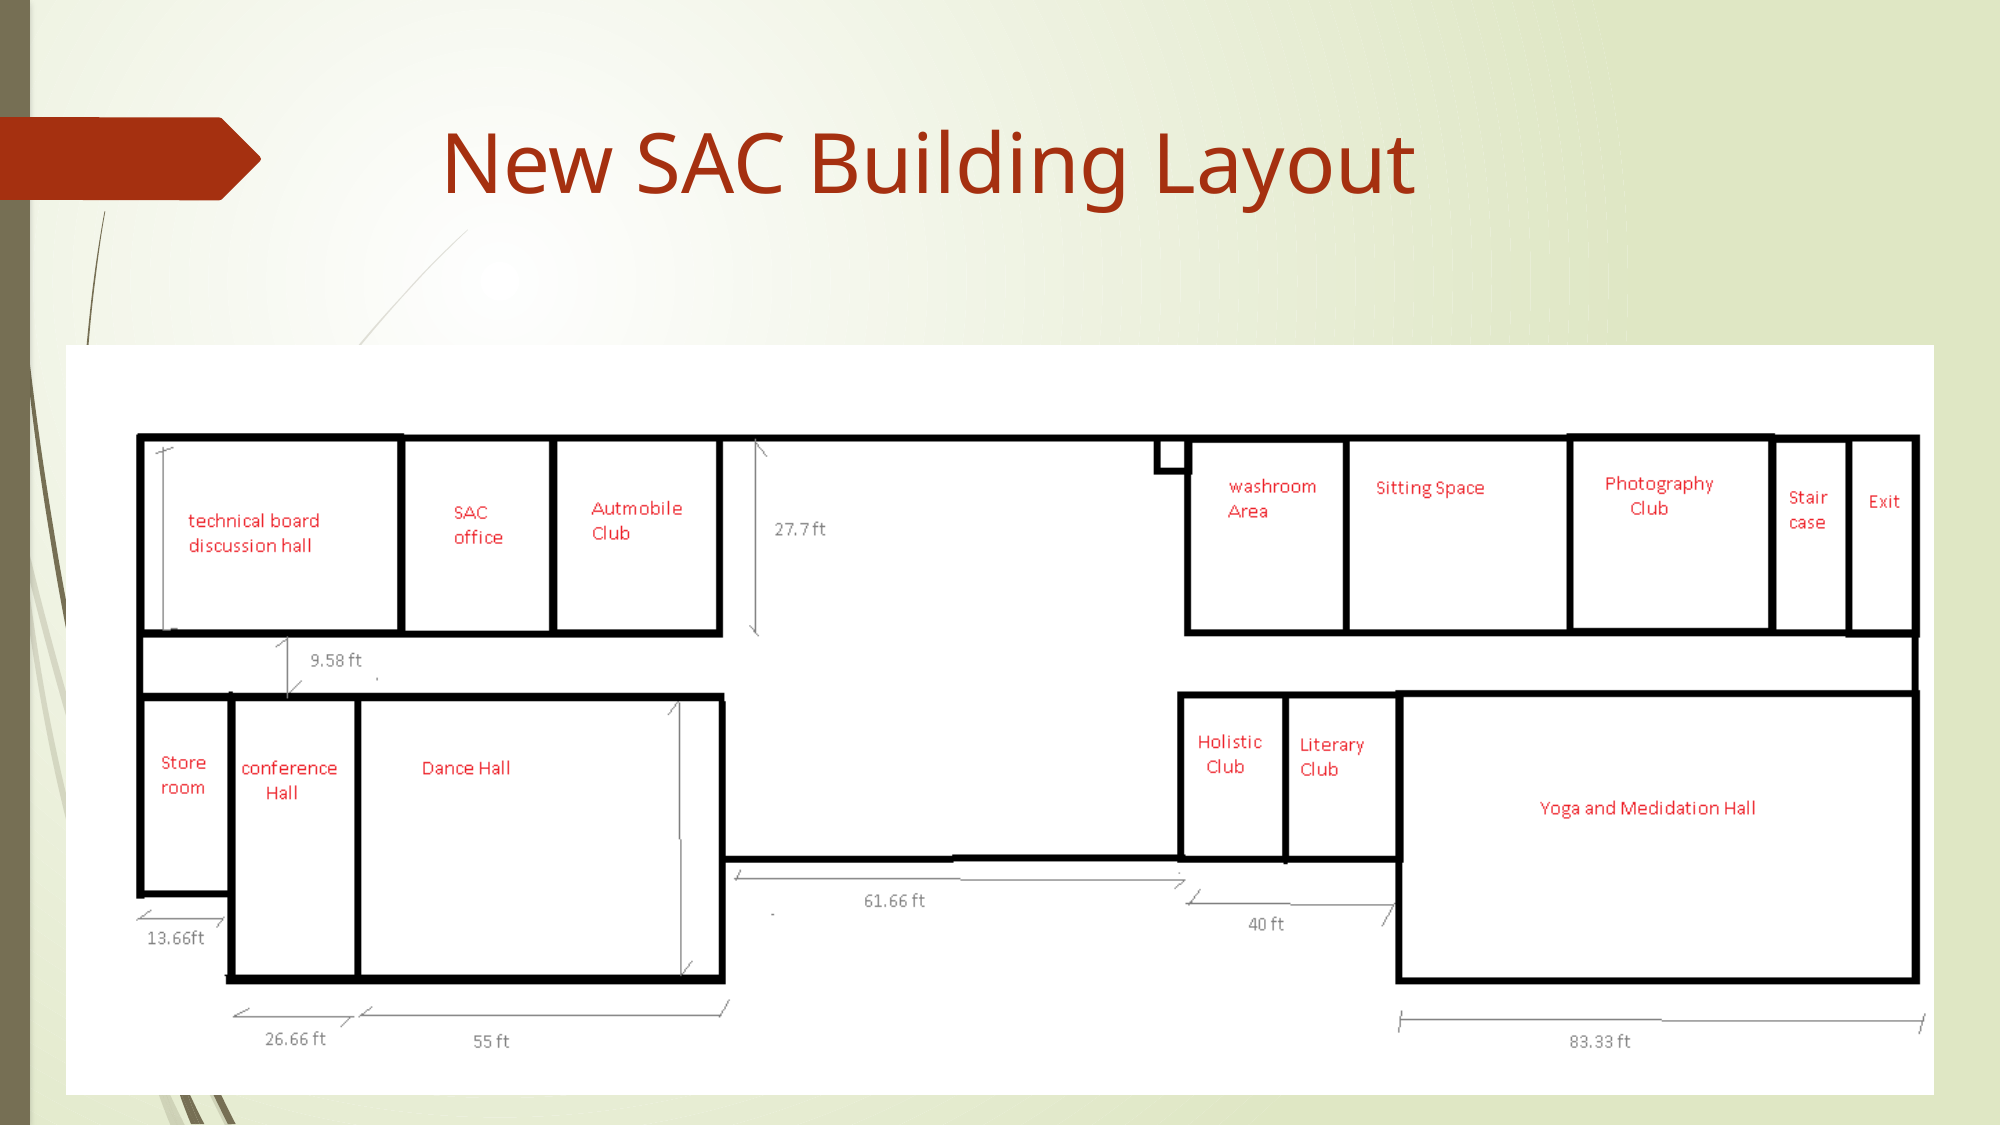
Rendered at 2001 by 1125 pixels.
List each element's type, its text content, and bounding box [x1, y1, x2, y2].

title New SAC Building Layout [425, 102, 1888, 313]
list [65, 344, 1934, 1095]
